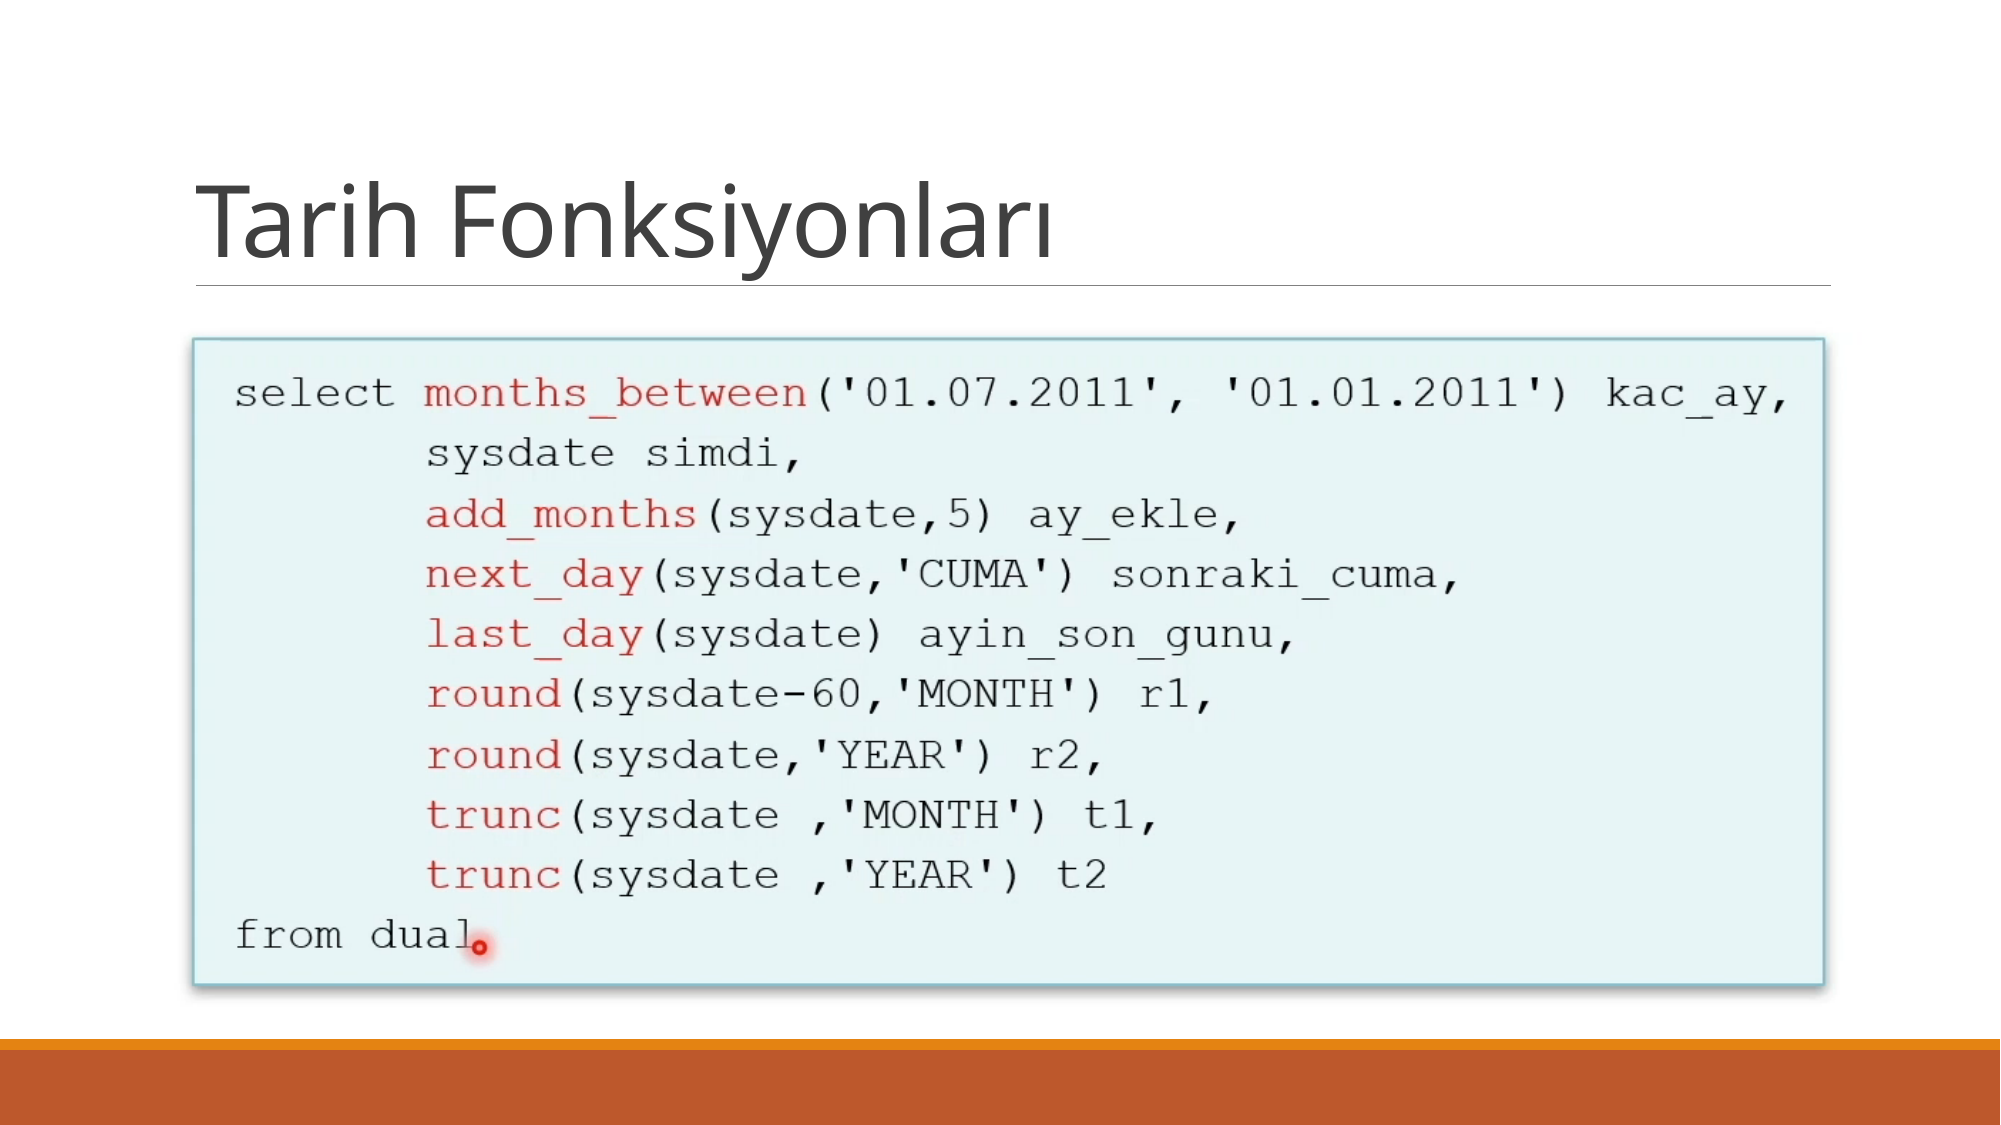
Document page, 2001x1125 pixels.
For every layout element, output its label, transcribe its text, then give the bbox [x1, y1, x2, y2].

picture [154, 292, 1884, 1023]
title Tarih Fonksiyonları [180, 47, 1830, 285]
